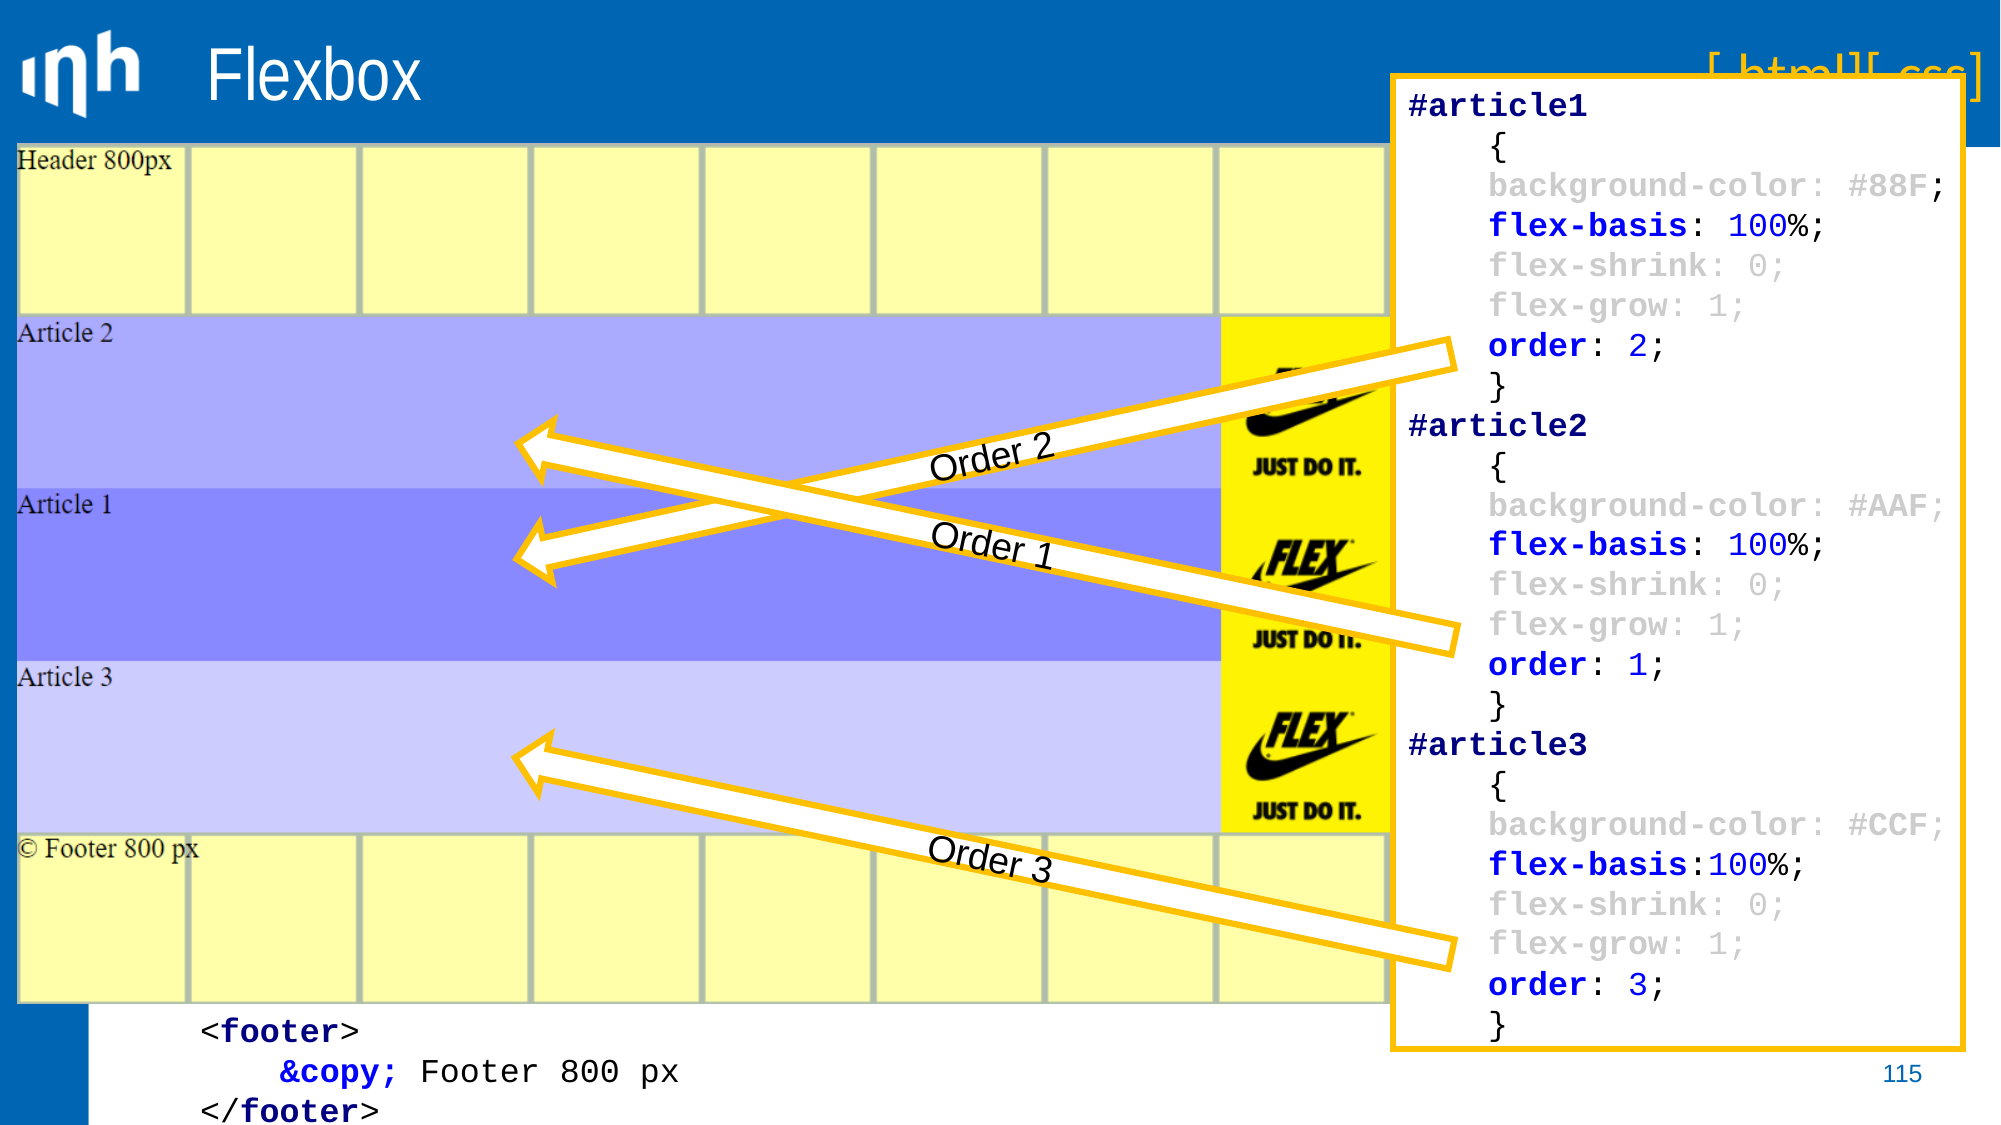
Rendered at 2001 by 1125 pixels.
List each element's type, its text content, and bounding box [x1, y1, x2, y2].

text_box 115 [1782, 1049, 1938, 1103]
text_box Order 1 [1390, 610, 1459, 656]
text_box Order 2 [1390, 338, 1456, 384]
picture [0, 0, 2001, 1125]
text_box [.html][.css] [1691, 28, 2000, 114]
text_box <header> Header 800px </header> <section class="flexParent"> <article id="article1"> Article 1 <img class="imgFlex" src="img/doitflex.png"> </article> <article id="article2"> Article 2 <img class="imgFlex" src="img/doitflex.png"> </article> <article id="article3"> Article 3 <img class="imgFlex" src="img/doitflex.png"> </article> </section> <footer> &copy; Footer 800 px </footer> [184, 958, 1755, 1125]
text_box #article1 { background-color: #88F; flex-basis: 100%; flex-shrink: 0; flex-grow: 1; order: 2; } #article2 { background-color: #AAF; flex-basis: 100%; flex-shrink: 0; flex-grow: 1; order: 1; } #article3 { background-color: #CCF; flex-basis:100%; flex-shrink: 0; flex-grow: 1; order: 3; } [1393, 75, 1964, 1049]
text_box Order 3 [1390, 924, 1456, 971]
text_box Flexbox [191, 18, 1691, 125]
